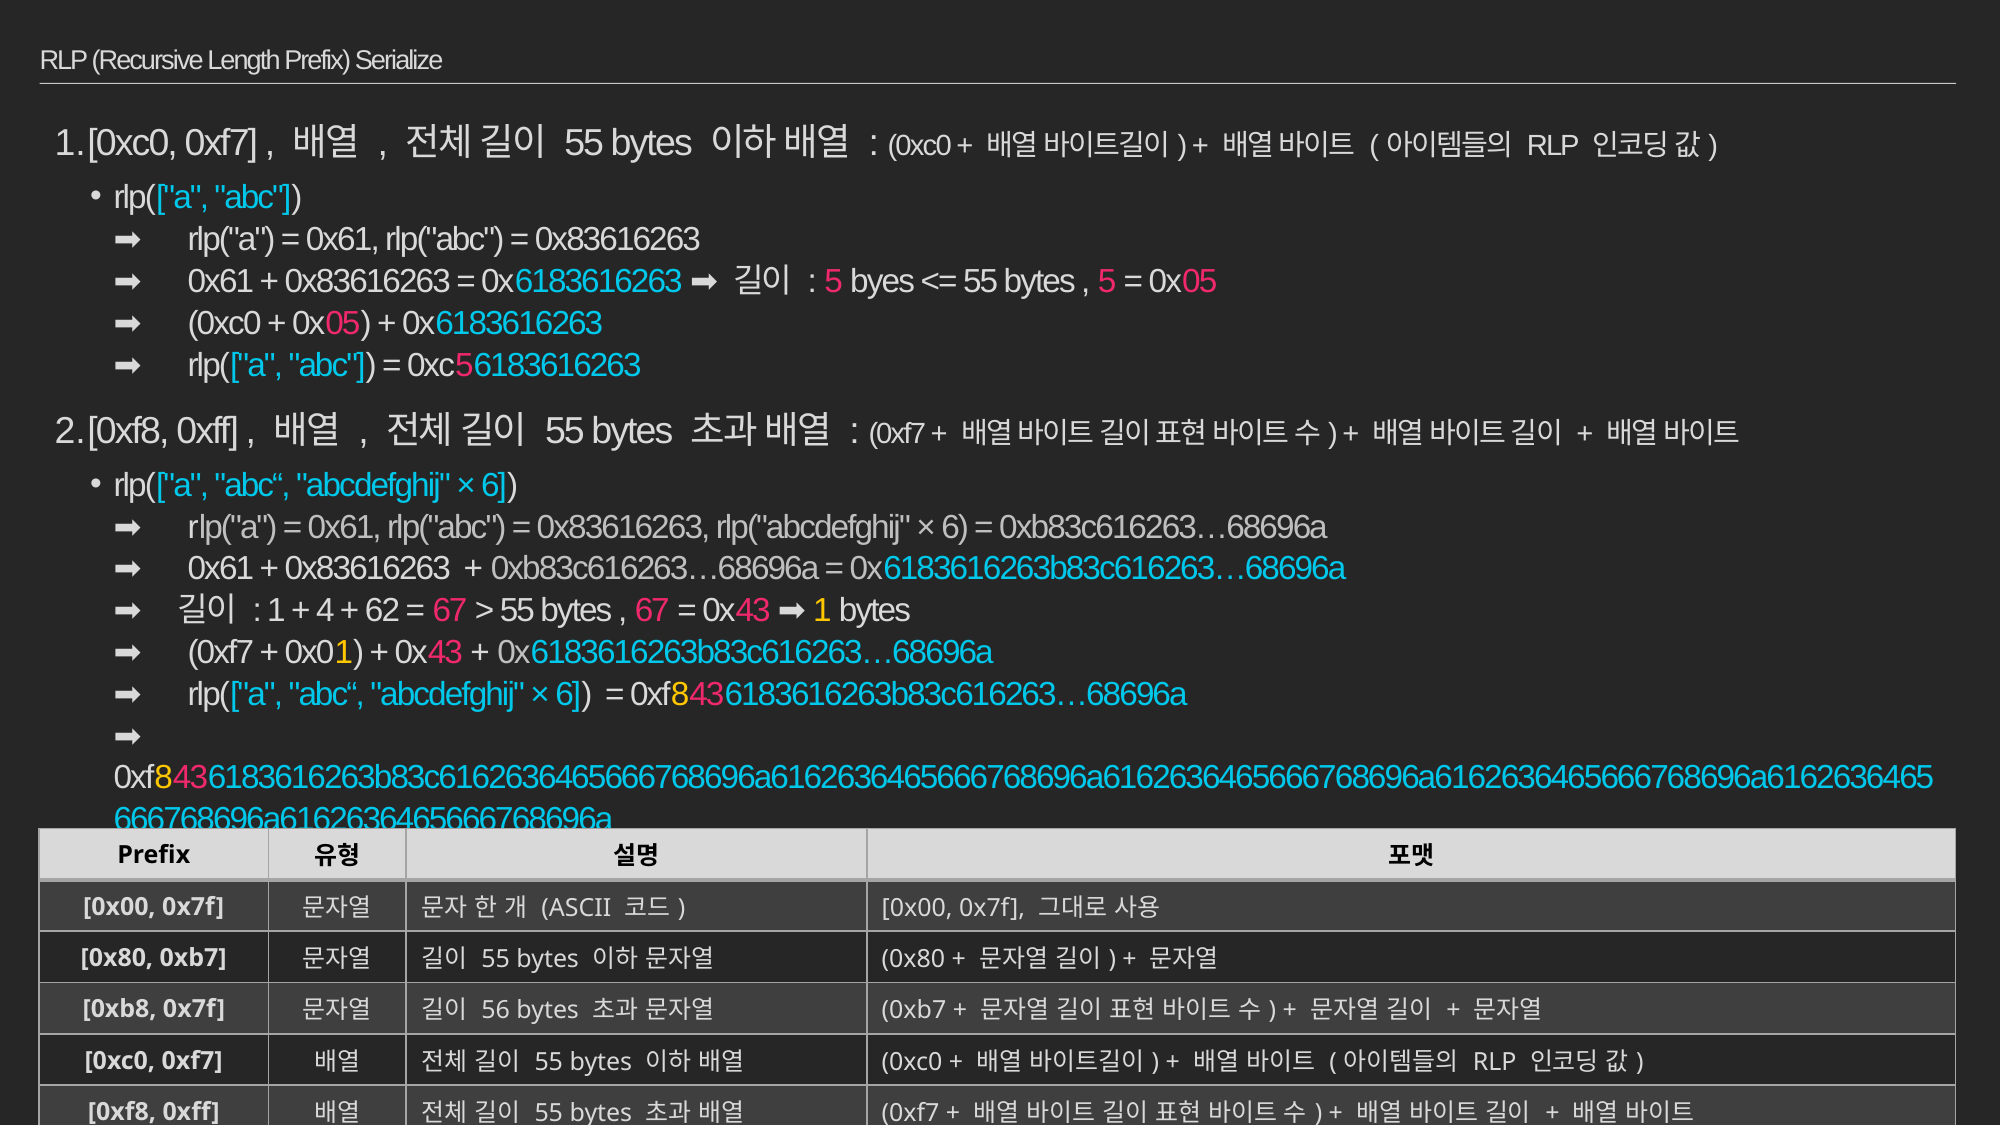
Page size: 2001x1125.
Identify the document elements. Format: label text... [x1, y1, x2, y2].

table_cell (0x80 + 문자열 길이) + 문자열 [868, 932, 1955, 982]
table_cell 문자열 [269, 983, 405, 1033]
table_header Prefix [40, 829, 268, 878]
table_cell [0xb8, 0x7f] [40, 983, 268, 1033]
title RLP (Recursive Length Prefix) Serialize [39, 31, 1961, 84]
list [0xc0, 0xf7] , 배열 , 전체 길이 55 bytes 이하 배열 : (0xc0 + 배열 바이트길이) + 배열 바이트 (아이템들의 RLP 인코딩 값) rlp(["a", "abc"]) ➡ﾠrlp("a") = 0x61, rlp("abc") = 0x83616263 ➡ﾠ0x61 + 0x83616263 = 0x6183616263 ➡ 길이 : 5 byes <= 55 bytes , 5 = 0x05 ➡ﾠ(0xc0 + 0x05) + 0x6183616263 ➡ﾠrlp(["a", "abc"]) = 0xc56183616263 [0xf8, 0xff] , 배열 , 전체 길이 55 bytes 초과 배열 : (0xf7 + 배열 바이트 길이 표현 바이트 수) + 배열 바이트 길이 + 배열 바이트 rlp(["a", "abc“, "abcdefghij" × 6]) ➡ﾠrlp("a") = 0x61, rlp("abc") = 0x83616263, rlp("abcdefghij" × 6) = 0xb83c616263…68696a ➡ﾠ0x61 + 0x83616263 + 0xb83c616263…68696a = 0x6183616263b83c616263…68696a ➡ﾠ길이 : 1 + 4 + 62 = 67 > 55 bytes , 67 = 0x43 ➡ 1 bytes ➡ﾠ(0xf7 + 0x01) + 0x43 + 0x6183616263b83c616263…68696a ➡ﾠrlp(["a", "abc“, "abcdefghij" × 6]) = 0xf8436183616263b83c616263…68696a ➡ﾠ0xf8436183616263b83c6162636465666768696a6162636465666768696a6162636465666768696a6162636465666768696a6162636465666768696a6162636465666768696a [39, 108, 1957, 1099]
table_cell (0xc0 + 배열 바이트길이) + 배열 바이트 (아이템들의 RLP 인코딩 값) [868, 1035, 1955, 1084]
table_cell [0xc0, 0xf7] [40, 1035, 268, 1084]
table_cell 문자열 [269, 882, 405, 930]
table_cell (0xf7 + 배열 바이트 길이 표현 바이트 수) + 배열 바이트 길이 + 배열 바이트 [868, 1086, 1955, 1125]
table_cell 길이 56 bytes 초과 문자열 [407, 983, 866, 1033]
table_cell [0x80, 0xb7] [40, 932, 268, 982]
table_header 설명 [407, 829, 866, 878]
table_cell [0x00, 0x7f], 그대로 사용 [868, 882, 1955, 930]
table_cell 전체 길이 55 bytes 이하 배열 [407, 1035, 866, 1084]
table_cell 문자 한 개 (ASCII 코드) [407, 882, 866, 930]
table_header 유형 [269, 829, 405, 878]
table_cell 길이 55 bytes 이하 문자열 [407, 932, 866, 982]
table_cell 배열 [269, 1086, 405, 1125]
table_cell 배열 [269, 1035, 405, 1084]
table_cell [0xf8, 0xff] [40, 1086, 268, 1125]
table_cell 문자열 [269, 932, 405, 982]
table_header 포맷 [868, 829, 1955, 878]
table_cell [0x00, 0x7f] [40, 882, 268, 930]
table_cell 전체 길이 55 bytes 초과 배열 [407, 1086, 866, 1125]
table_cell (0xb7 + 문자열 길이 표현 바이트 수) + 문자열 길이 + 문자열 [868, 983, 1955, 1033]
